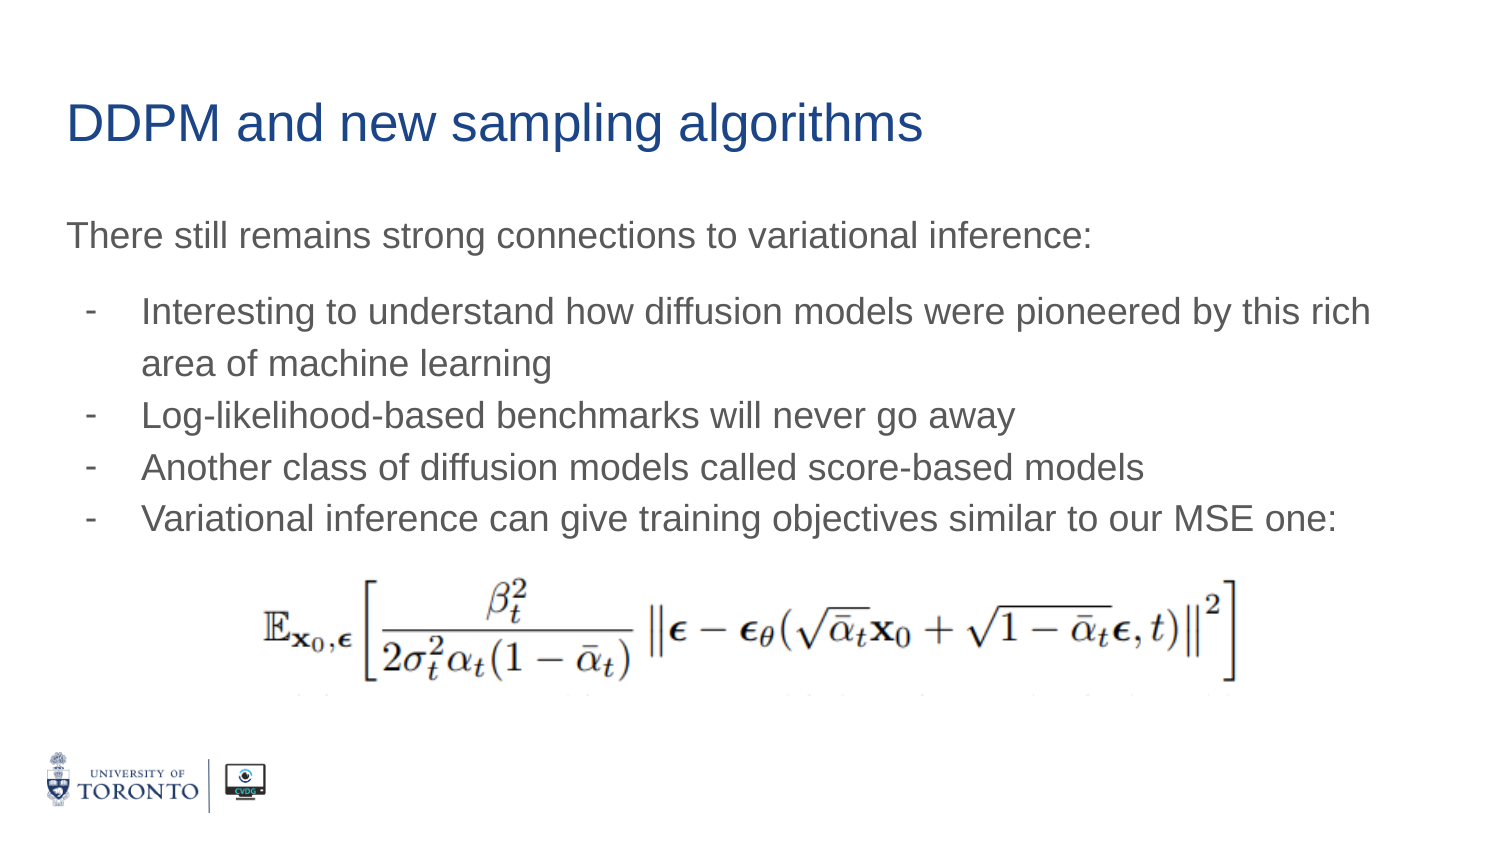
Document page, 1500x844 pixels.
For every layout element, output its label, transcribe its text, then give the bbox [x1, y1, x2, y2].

picture [34, 737, 289, 824]
picture [248, 568, 1252, 696]
title DDPM and new sampling algorithms [51, 72, 1449, 167]
list There still remains strong connections to variational inference: Interesting to understand how diffusion models were pioneered by this rich area of machine learning Log-likelihood-based benchmarks will never go away Another class of diffusion models called score-based models Variational inference can give training objectives similar to our MSE one: [51, 189, 1449, 750]
